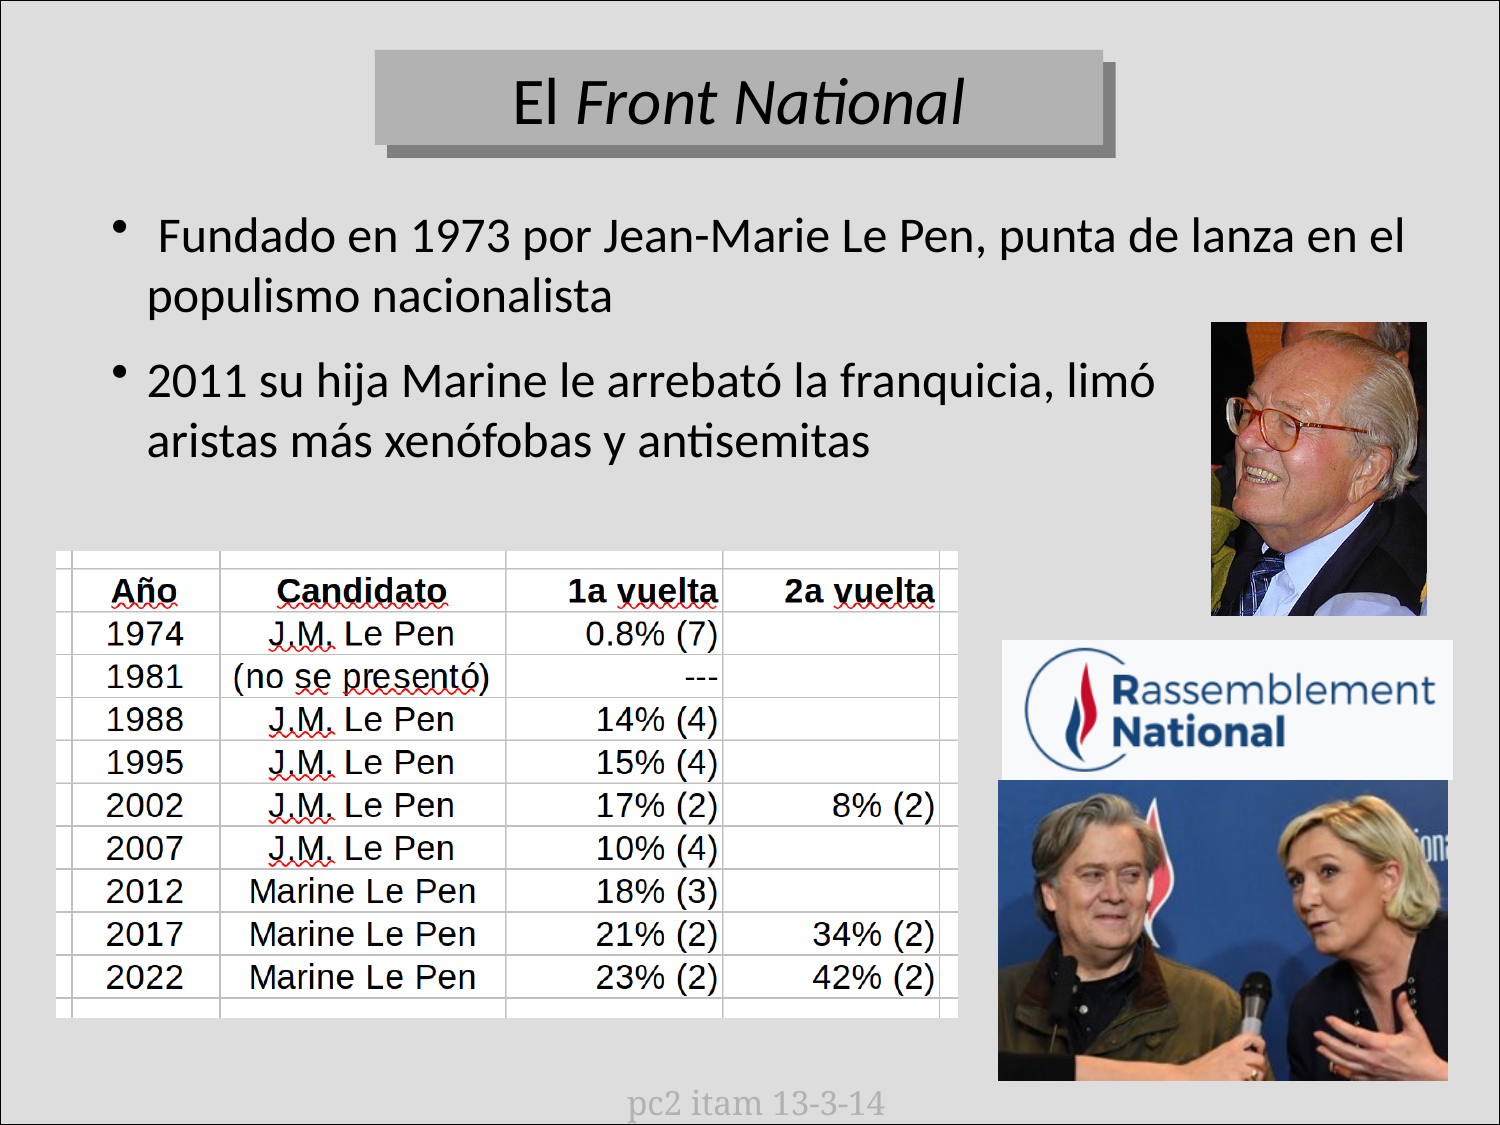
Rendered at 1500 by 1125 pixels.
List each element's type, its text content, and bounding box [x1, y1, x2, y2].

text_box El Front National [374, 49, 1104, 145]
picture [56, 551, 959, 1019]
picture [1210, 321, 1427, 617]
picture [997, 640, 1453, 1081]
text_box Fundado en 1973 por Jean-Marie Le Pen, punta de lanza en el populismo nacionalista 2011 su hija Marine le arrebató la franquicia, limó aristas más xenófobas y antisemitas [96, 195, 1472, 476]
